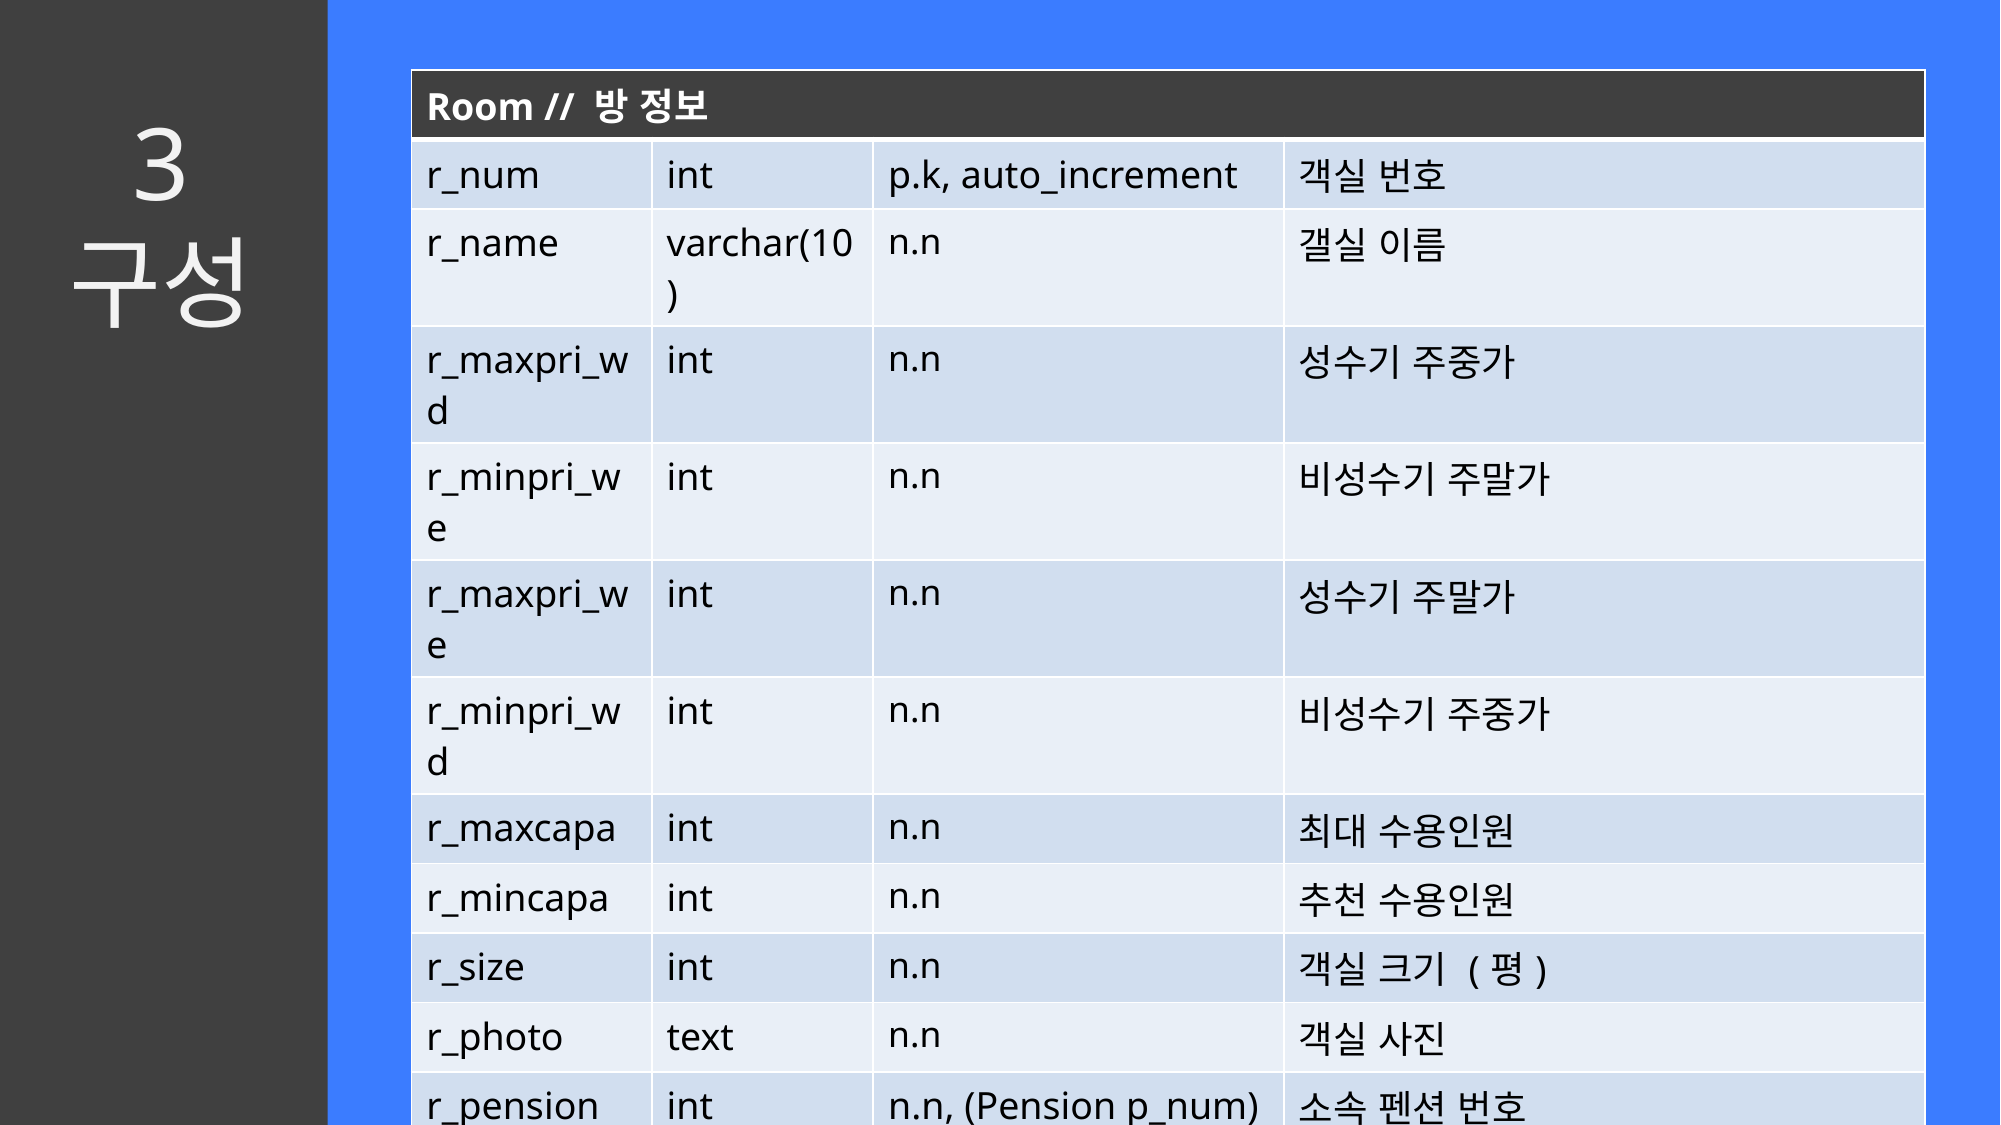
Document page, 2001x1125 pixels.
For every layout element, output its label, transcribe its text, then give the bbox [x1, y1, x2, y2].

table_cell 성수기 주말가 [1285, 561, 1924, 676]
table_cell int [653, 864, 872, 932]
table_cell 객실 사진 [1285, 1003, 1924, 1071]
table_cell n.n [874, 864, 1283, 932]
table_cell n.n [874, 1003, 1283, 1071]
table_cell int [653, 934, 872, 1002]
table_cell 갤실 이름 [1285, 210, 1924, 325]
table_cell r_photo [412, 1003, 651, 1071]
table_cell r_maxpri_we [412, 561, 651, 676]
table_cell int [653, 1073, 872, 1125]
table_cell int [653, 795, 872, 863]
table_cell 비성수기 주말가 [1285, 444, 1924, 559]
table_cell 객실 번호 [1285, 142, 1924, 208]
table_cell 비성수기 주중가 [1285, 678, 1924, 793]
table_cell int [653, 327, 872, 442]
table_cell varchar(10) [653, 210, 872, 325]
table_cell int [653, 444, 872, 559]
text_box 3 구성 [54, 93, 269, 348]
table_cell 추천 수용인원 [1285, 864, 1924, 932]
table_cell 성수기 주중가 [1285, 327, 1924, 442]
table_cell r_mincapa [412, 864, 651, 932]
table_cell 객실 크기 (평) [1285, 934, 1924, 1002]
table_cell n.n [874, 678, 1283, 793]
table_cell n.n [874, 795, 1283, 863]
table_cell n.n [874, 327, 1283, 442]
table_cell r_num [412, 142, 651, 208]
table_cell r_pension [412, 1073, 651, 1125]
table_cell 최대 수용인원 [1285, 795, 1924, 863]
table_header Room // 방 정보 [412, 71, 1924, 137]
table_cell r_maxcapa [412, 795, 651, 863]
table_cell n.n [874, 210, 1283, 325]
table_cell int [653, 142, 872, 208]
table_cell p.k, auto_increment [874, 142, 1283, 208]
table_cell r_minpri_we [412, 444, 651, 559]
table_cell r_size [412, 934, 651, 1002]
table_cell r_minpri_wd [412, 678, 651, 793]
table_cell r_name [412, 210, 651, 325]
table_cell n.n [874, 561, 1283, 676]
table_cell n.n [874, 444, 1283, 559]
table_cell r_maxpri_wd [412, 327, 651, 442]
table_cell int [653, 678, 872, 793]
text_box [0, 0, 329, 1125]
table_cell n.n [874, 934, 1283, 1002]
table_cell text [653, 1003, 872, 1071]
table_cell int [653, 561, 872, 676]
table_cell 소속 펜션 번호 [1285, 1073, 1924, 1125]
table_cell n.n, (Pension p_num) [874, 1073, 1283, 1125]
